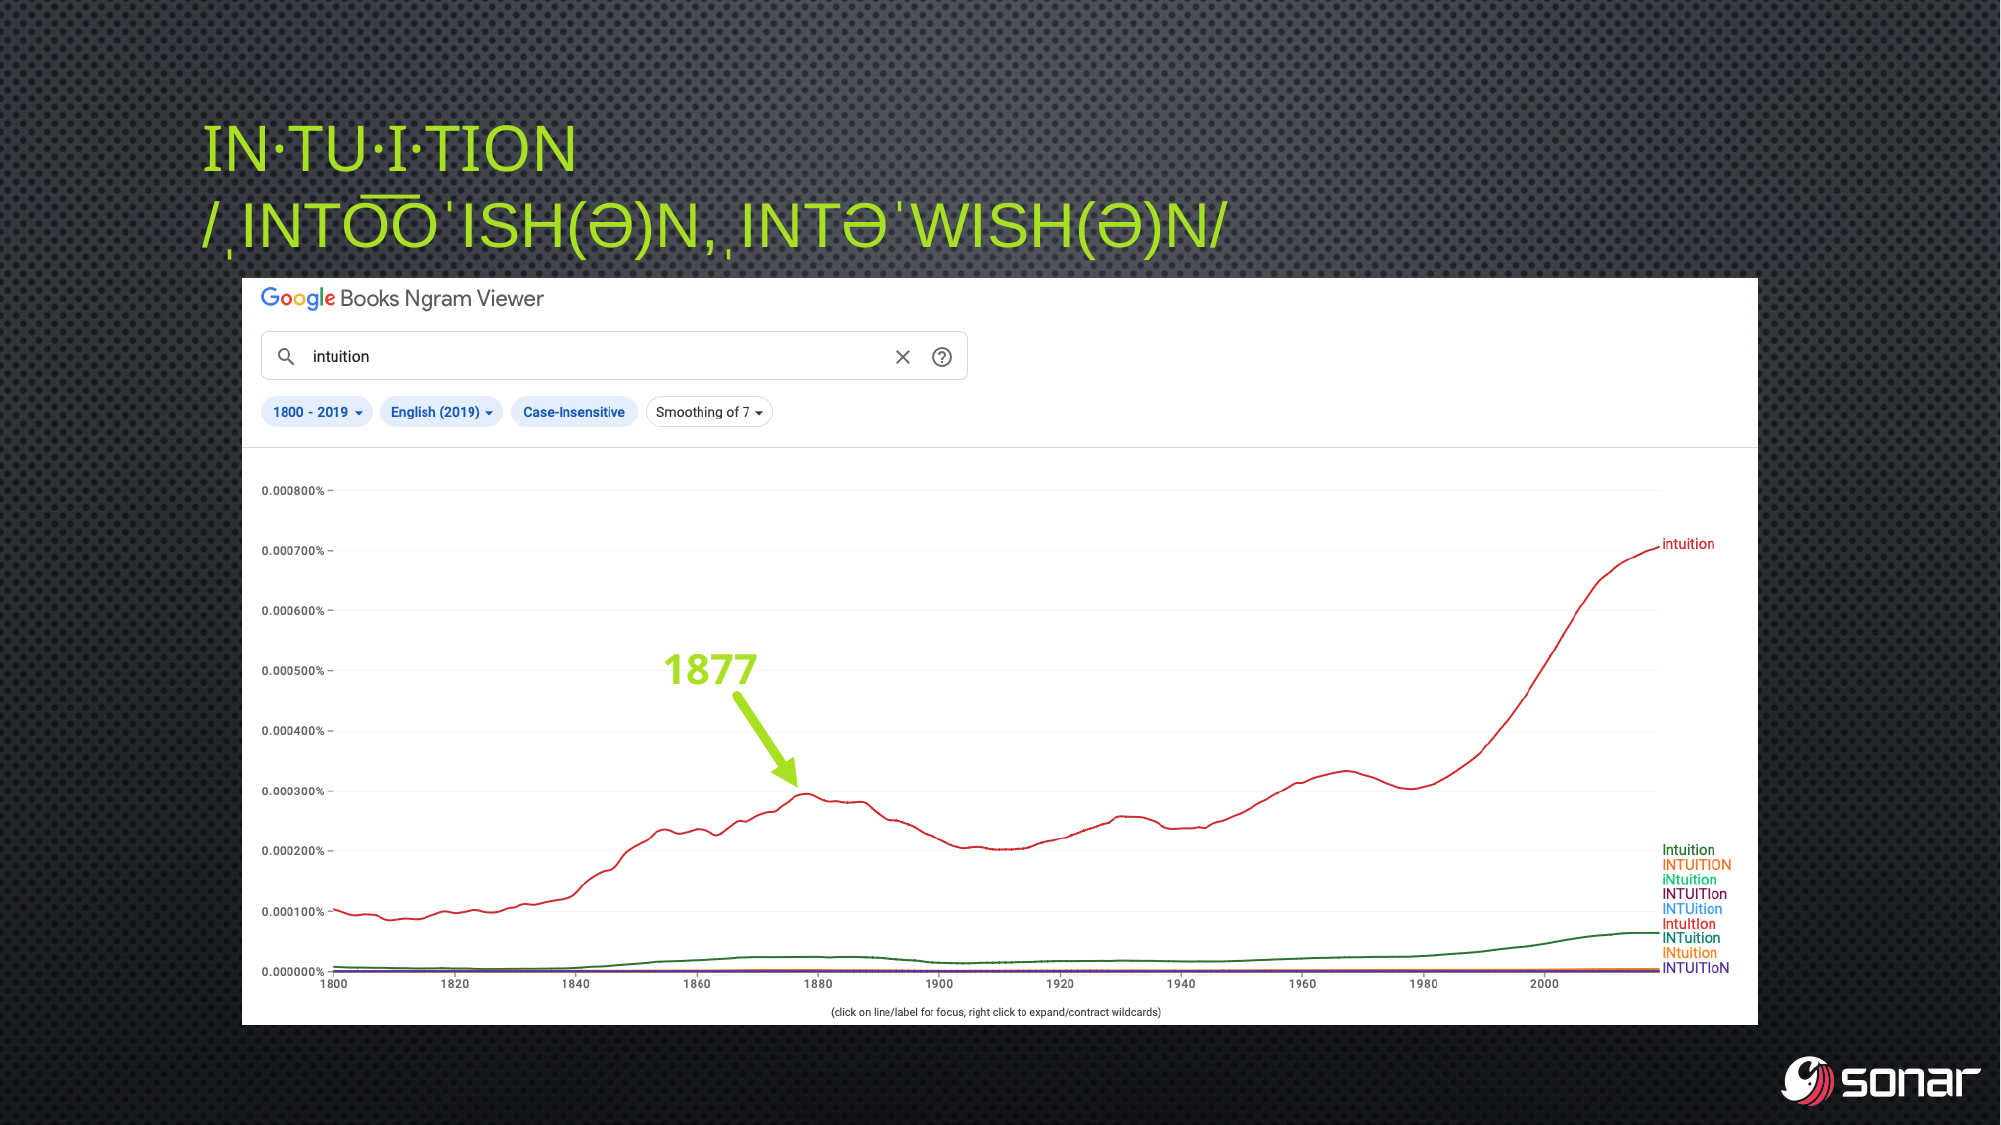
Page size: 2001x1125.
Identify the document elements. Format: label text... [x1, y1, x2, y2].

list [242, 278, 1758, 1026]
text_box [736, 695, 798, 789]
title in·tu·i·tion /ˌinto͞oˈiSH(ə)n,ˌintəˈwiSH(ə)n/ [187, 99, 1813, 268]
picture [1762, 1037, 2000, 1125]
